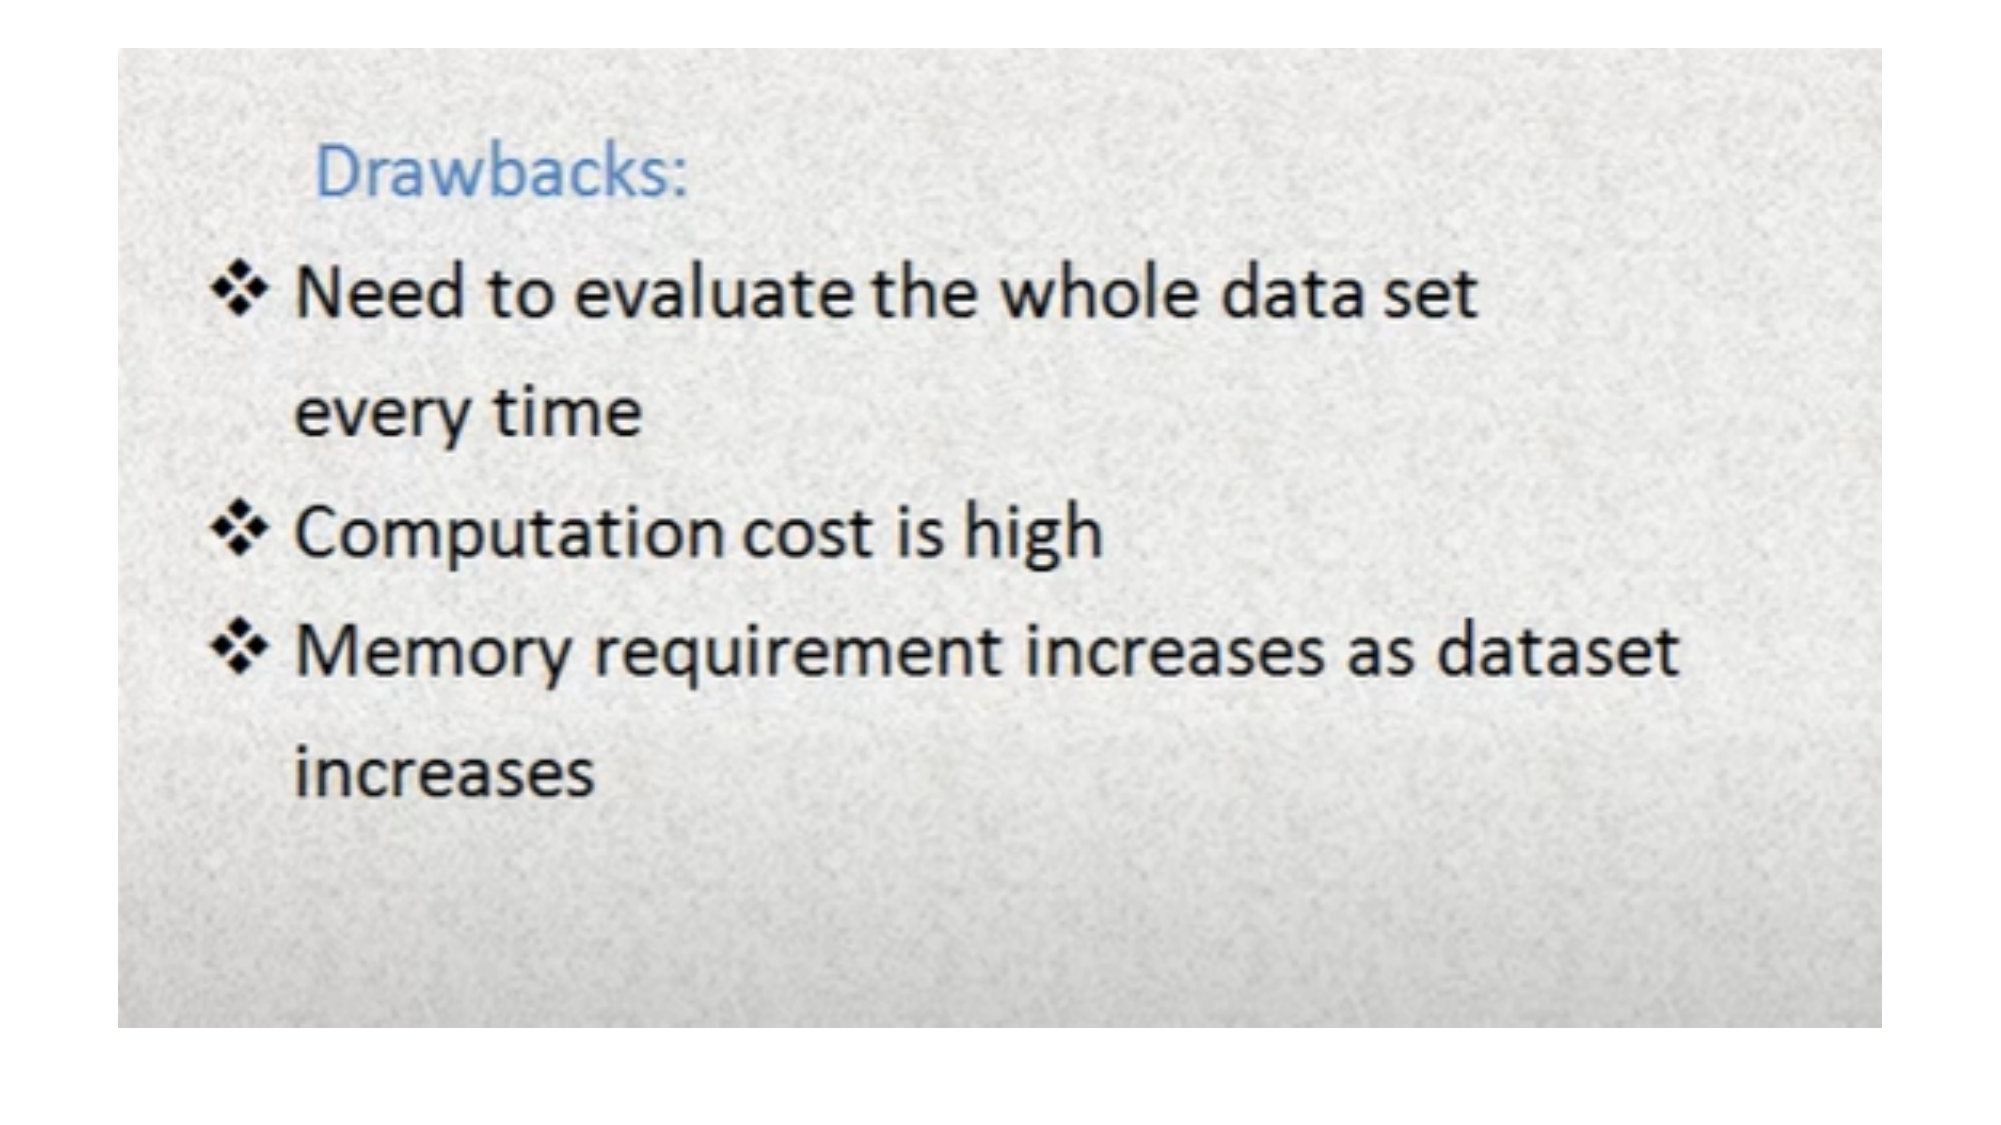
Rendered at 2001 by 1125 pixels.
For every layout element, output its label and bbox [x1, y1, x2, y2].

picture [118, 48, 1882, 1028]
